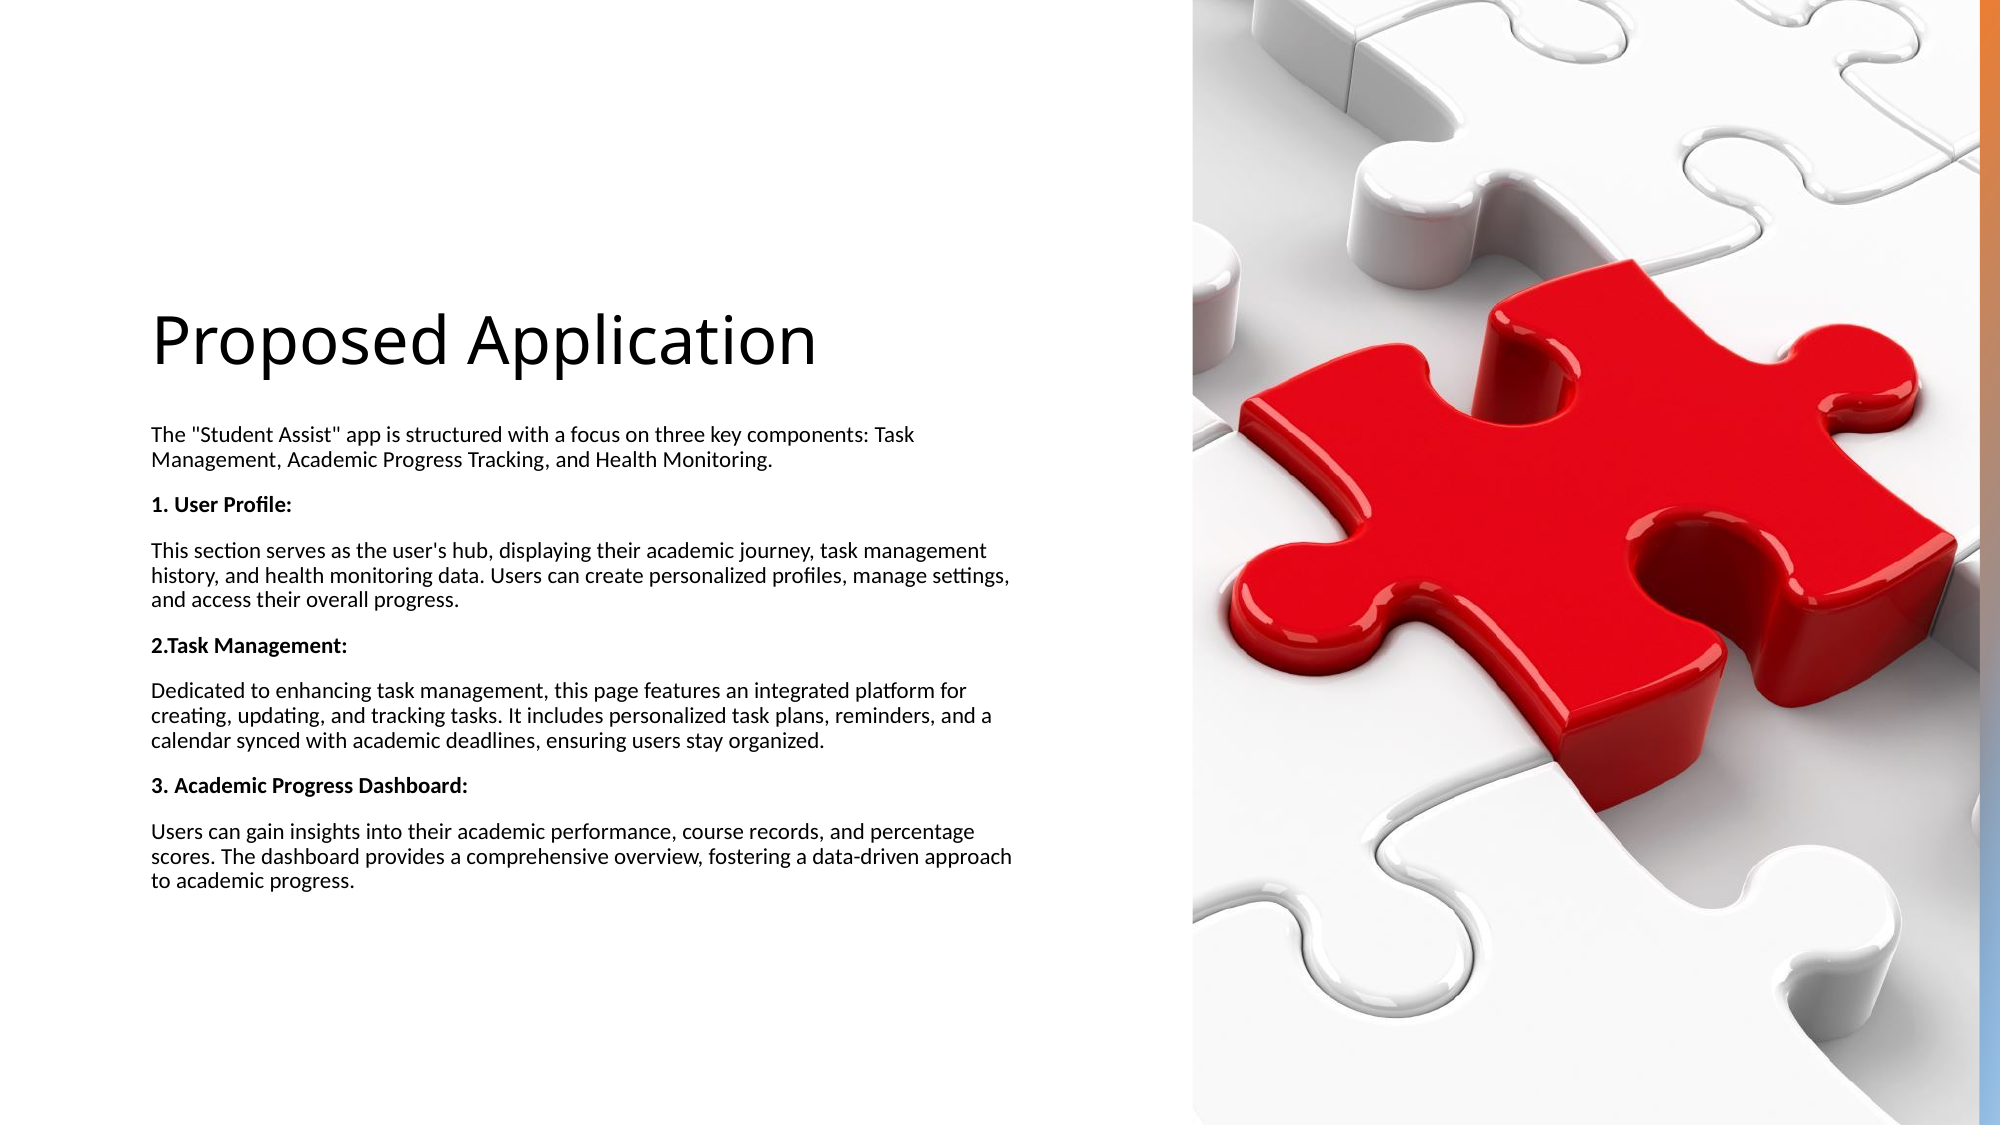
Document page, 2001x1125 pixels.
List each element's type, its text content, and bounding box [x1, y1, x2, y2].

list The "Student Assist" app is structured with a focus on three key components: Task Management, Academic Progress Tracking, and Health Monitoring. 1. User Profile: This section serves as the user's hub, displaying their academic journey, task management history, and health monitoring data. Users can create personalized profiles, manage settings, and access their overall progress. 2.Task Management: Dedicated to enhancing task management, this page features an integrated platform for creating, updating, and tracking tasks. It includes personalized task plans, reminders, and a calendar synced with academic deadlines, ensuring users stay organized. 3. Academic Progress Dashboard: Users can gain insights into their academic performance, course records, and percentage scores. The dashboard provides a comprehensive overview, fostering a data-driven approach to academic progress. [143, 415, 1044, 982]
picture [1192, 0, 1979, 1125]
title Proposed Application [143, 121, 1044, 388]
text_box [1979, 0, 2000, 1125]
